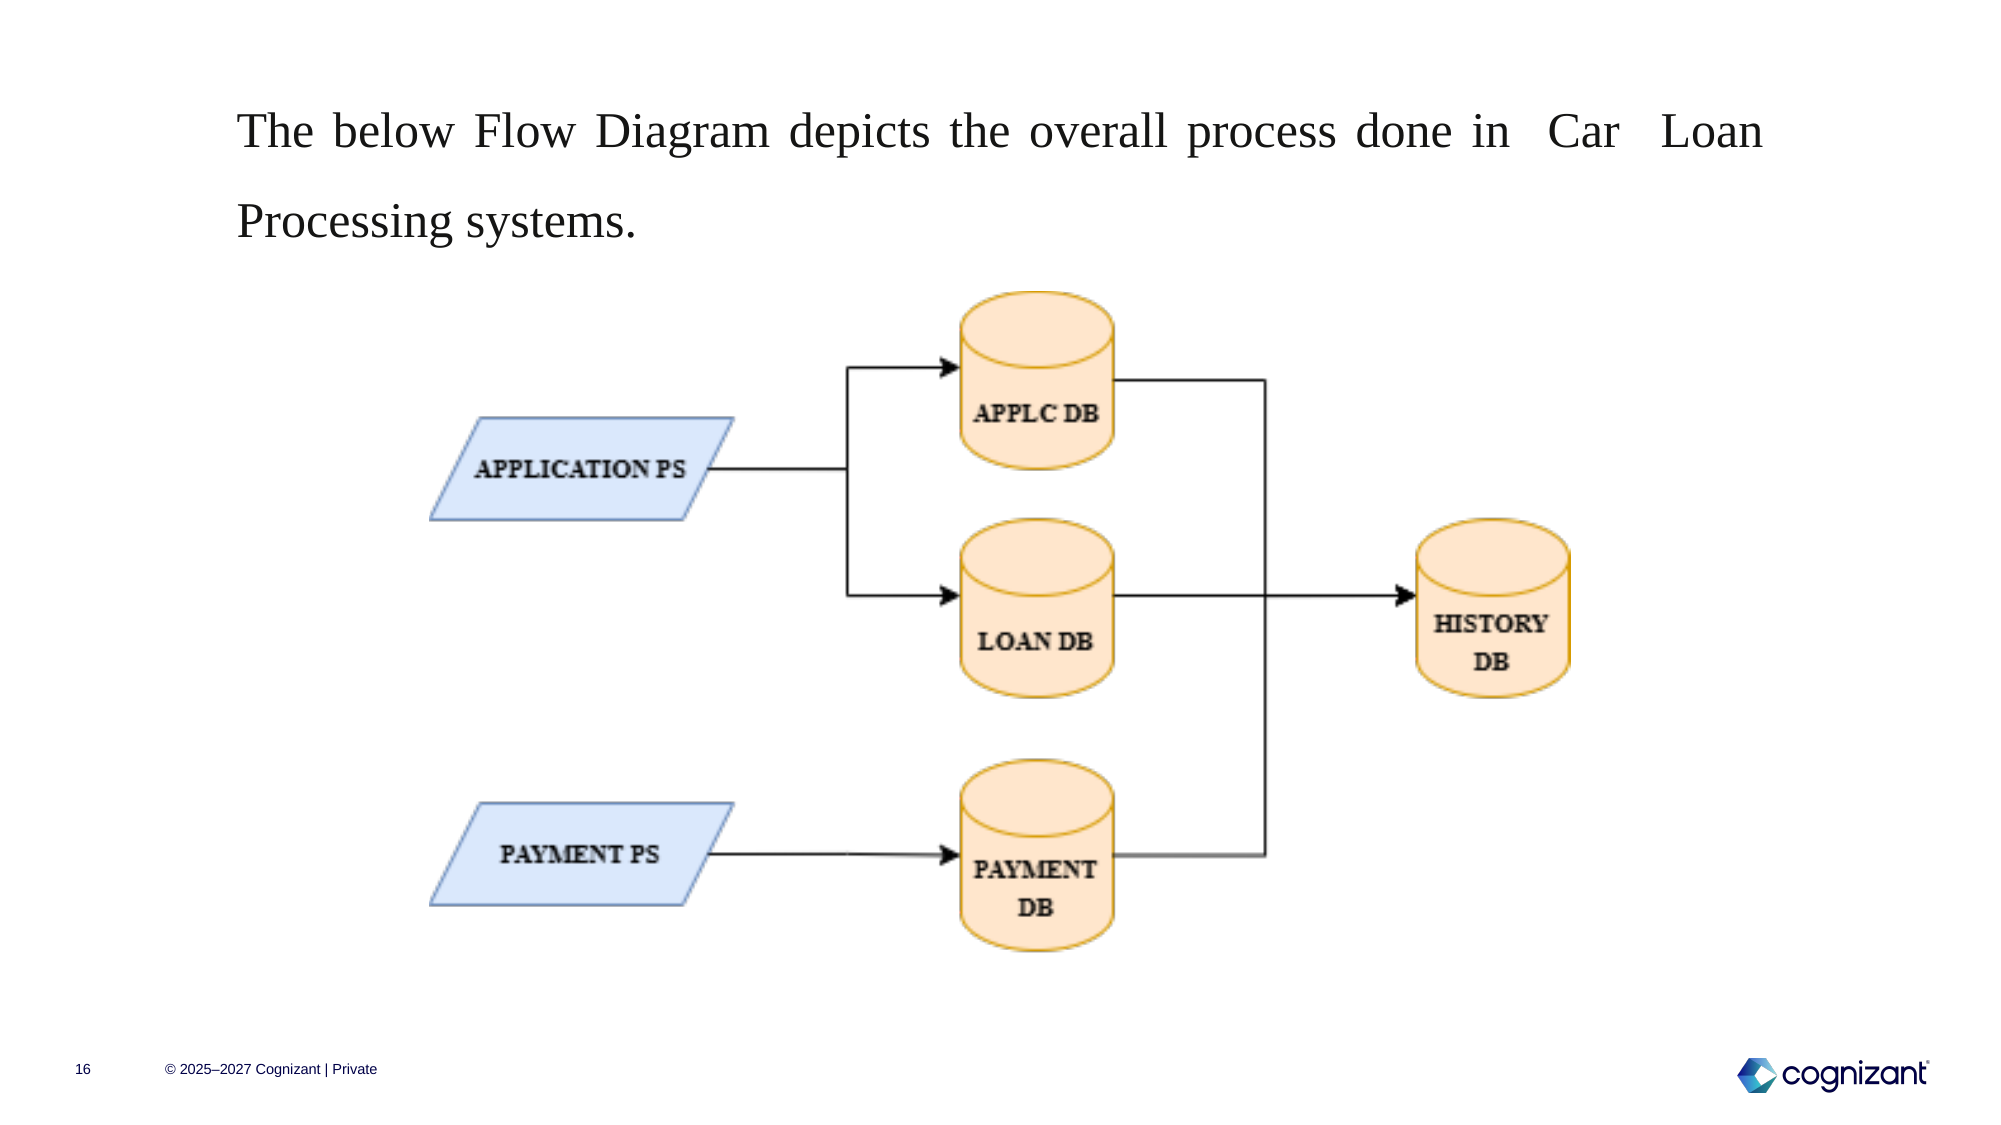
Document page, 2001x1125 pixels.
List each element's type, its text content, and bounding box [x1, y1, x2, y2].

footer © 2025–2027 Cognizant | Private [165, 1050, 456, 1088]
picture [428, 290, 1572, 956]
picture [1737, 1058, 1930, 1093]
slide_number 16 [75, 1050, 135, 1088]
text_box The below Flow Diagram depicts the overall process done in Car Loan Processing systems. [236, 66, 1764, 691]
